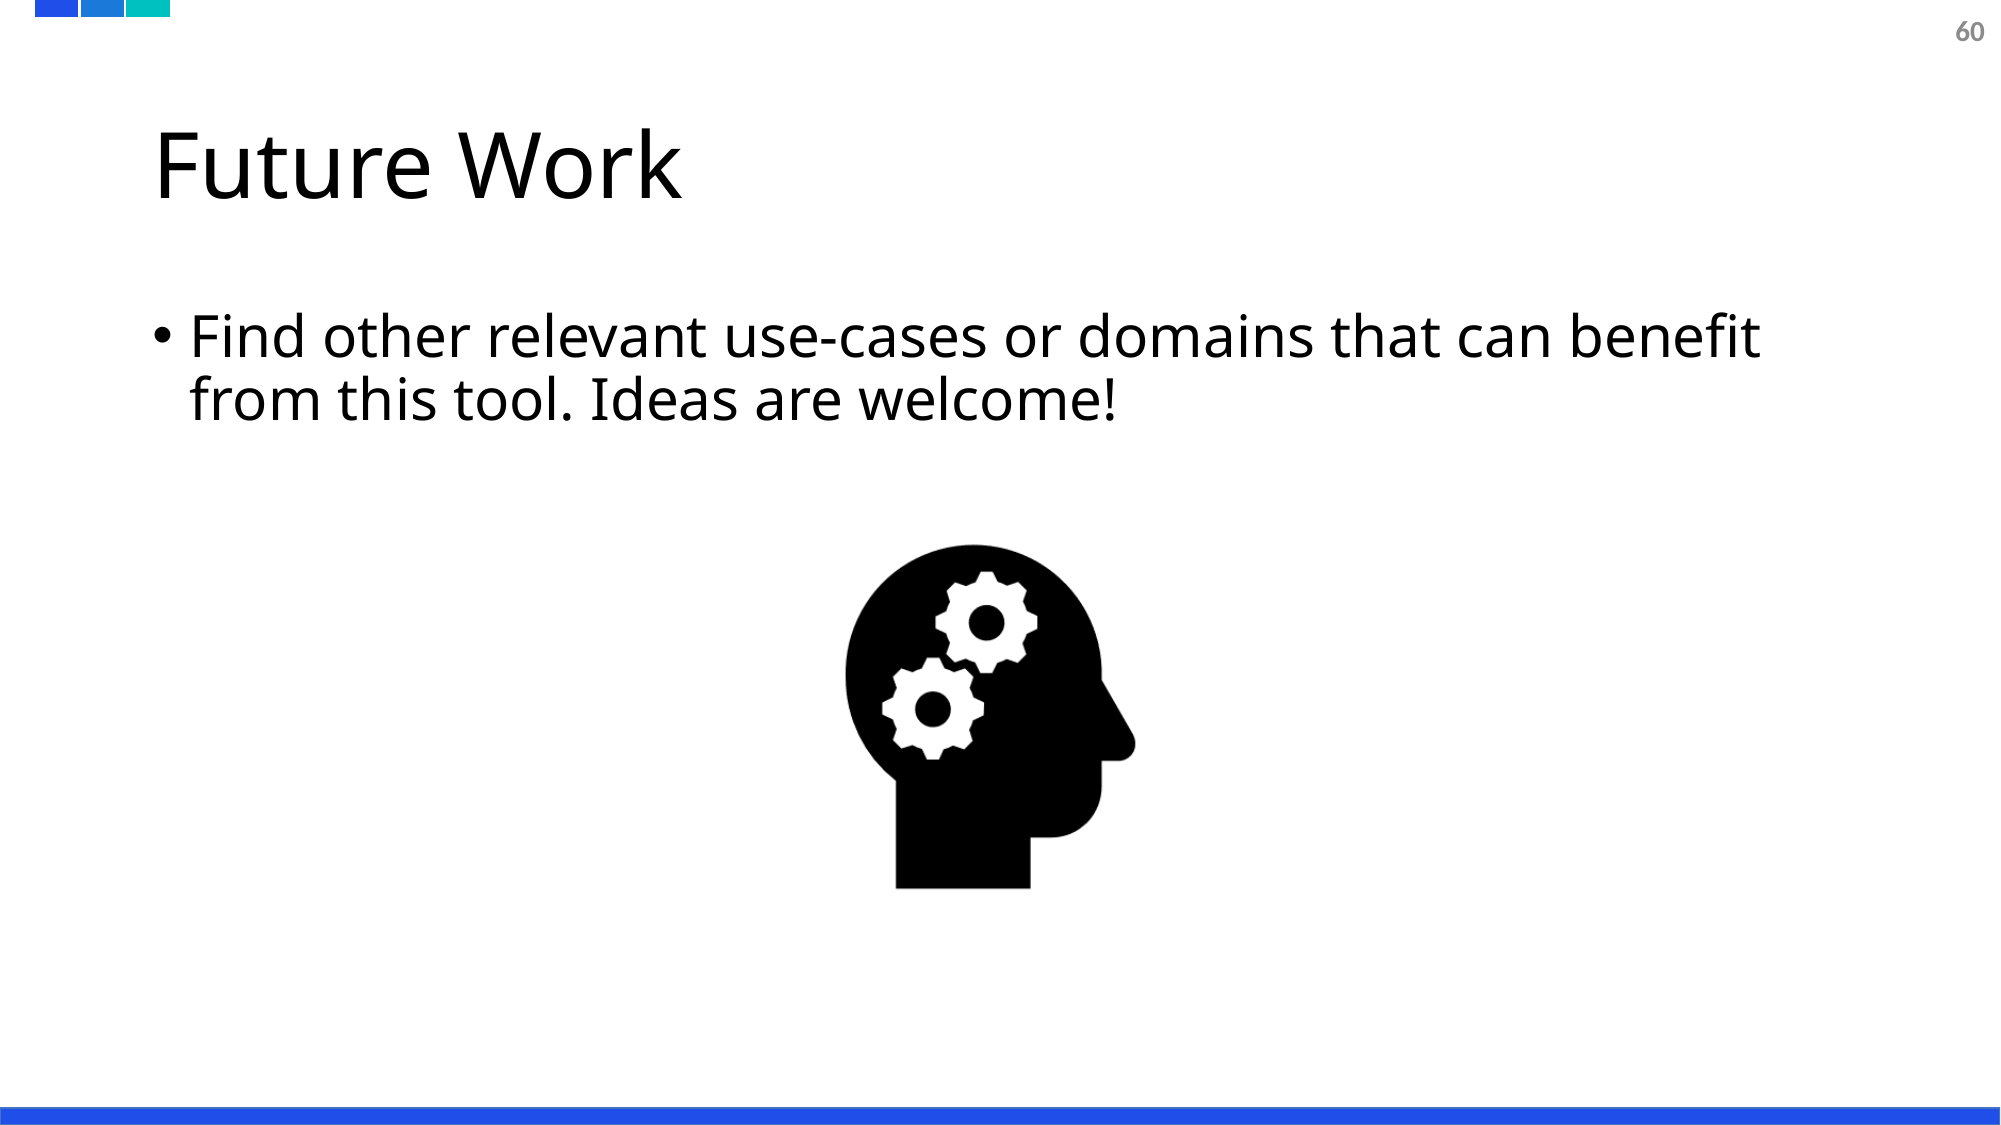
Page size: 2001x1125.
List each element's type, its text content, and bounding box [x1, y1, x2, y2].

slide_number 60 [1550, 0, 2000, 60]
picture [786, 521, 1195, 930]
title Future Work [137, 59, 1863, 278]
list Find other relevant use-cases or domains that can benefit from this tool. Ideas are welcome! [137, 299, 1863, 1014]
